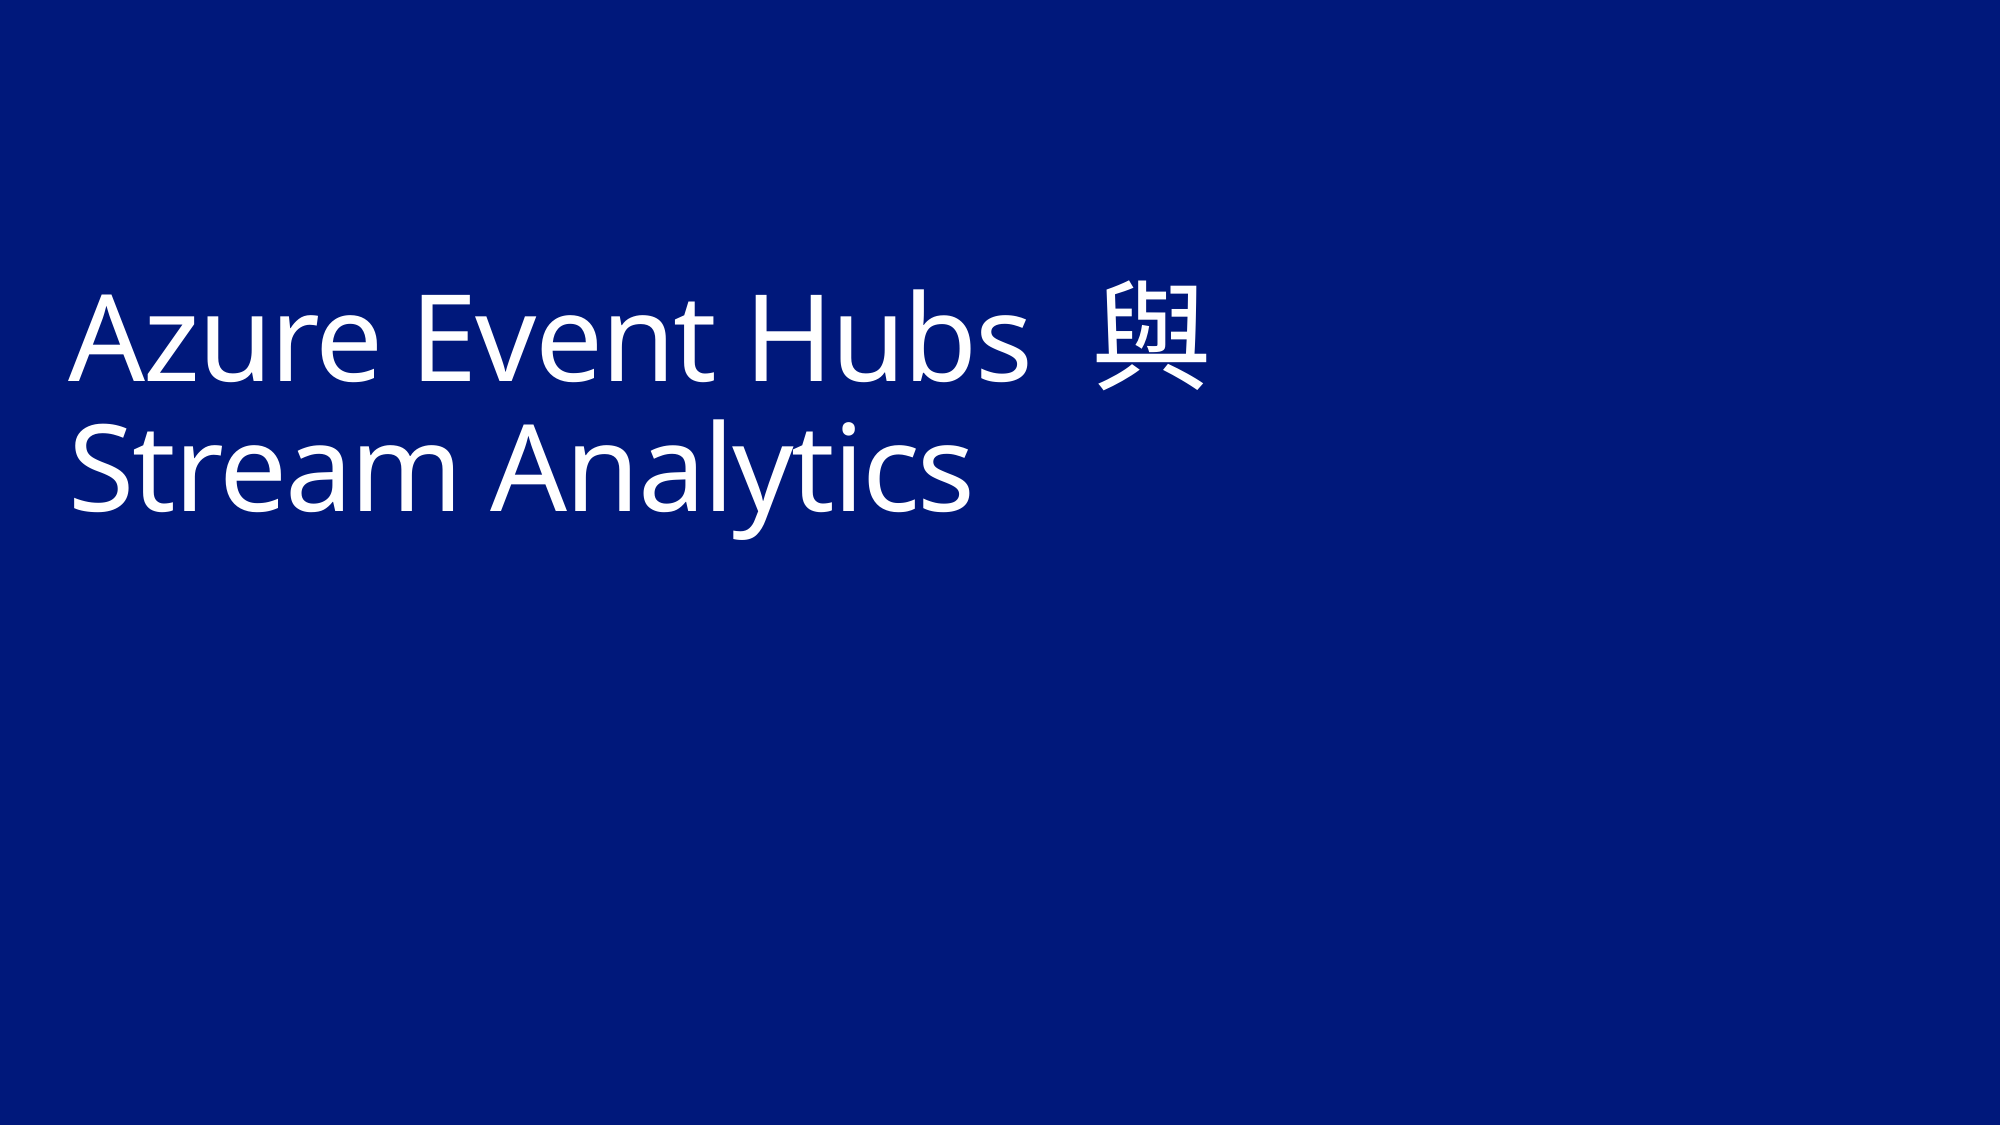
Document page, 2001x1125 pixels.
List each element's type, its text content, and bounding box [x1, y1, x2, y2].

title Azure Event Hubs 與 Stream Analytics [44, 261, 1662, 558]
